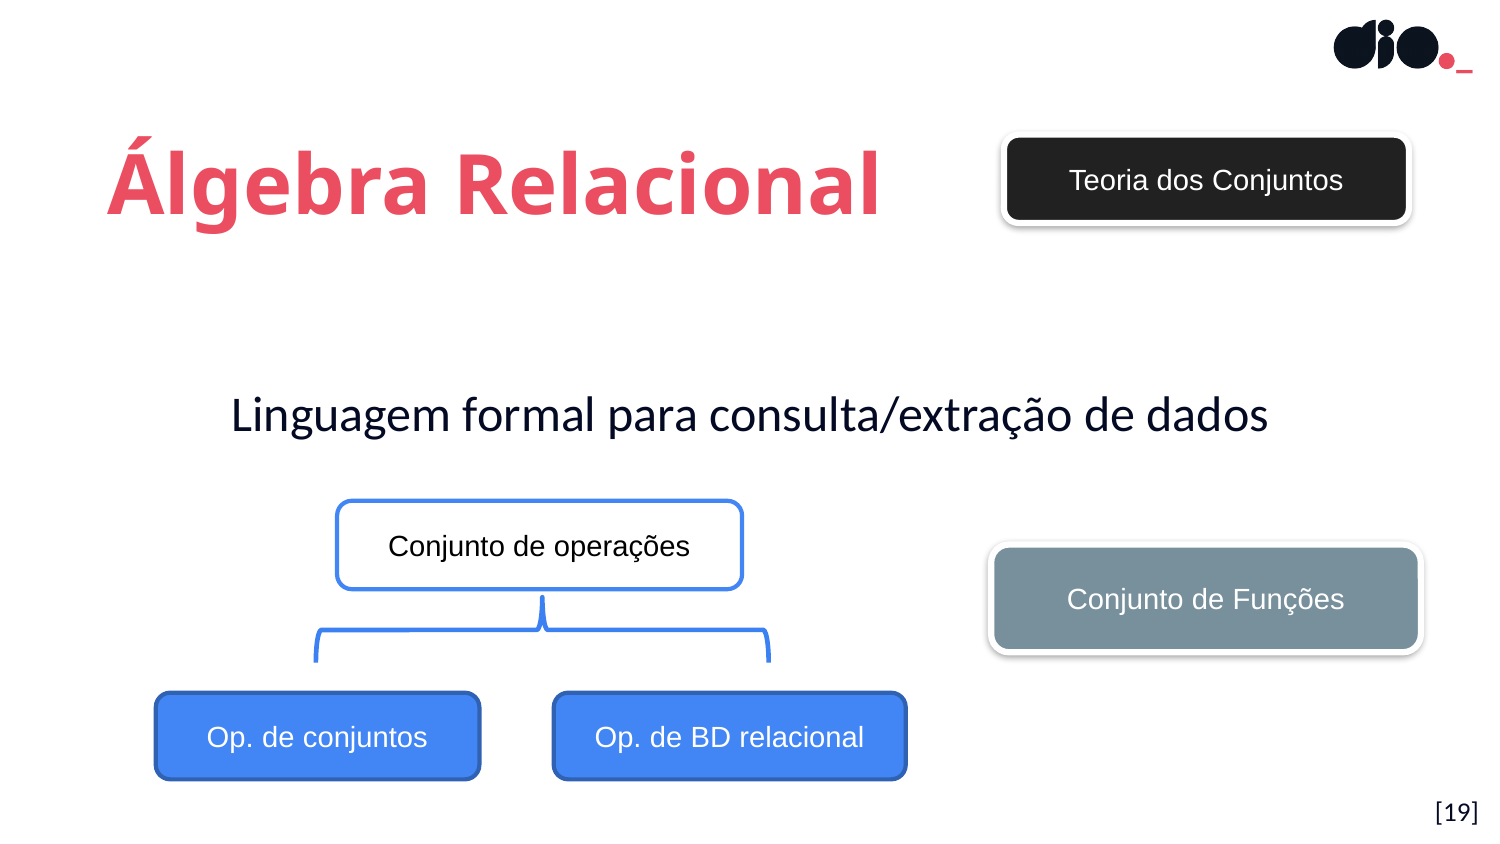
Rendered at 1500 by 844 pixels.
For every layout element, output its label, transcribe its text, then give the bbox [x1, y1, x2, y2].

text_box Álgebra Relacional [92, 104, 1408, 243]
text_box [315, 596, 770, 663]
text_box Linguagem formal para consulta/extração de dados [92, 243, 1408, 749]
picture [1333, 19, 1473, 74]
text_box Op. de conjuntos [153, 690, 482, 782]
text_box Op. de BD relacional [551, 690, 908, 782]
text_box Conjunto de Funções [987, 541, 1425, 656]
text_box Conjunto de operações [334, 498, 745, 592]
slide_number [<número>] [1403, 779, 1494, 844]
text_box Teoria dos Conjuntos [1000, 131, 1413, 227]
